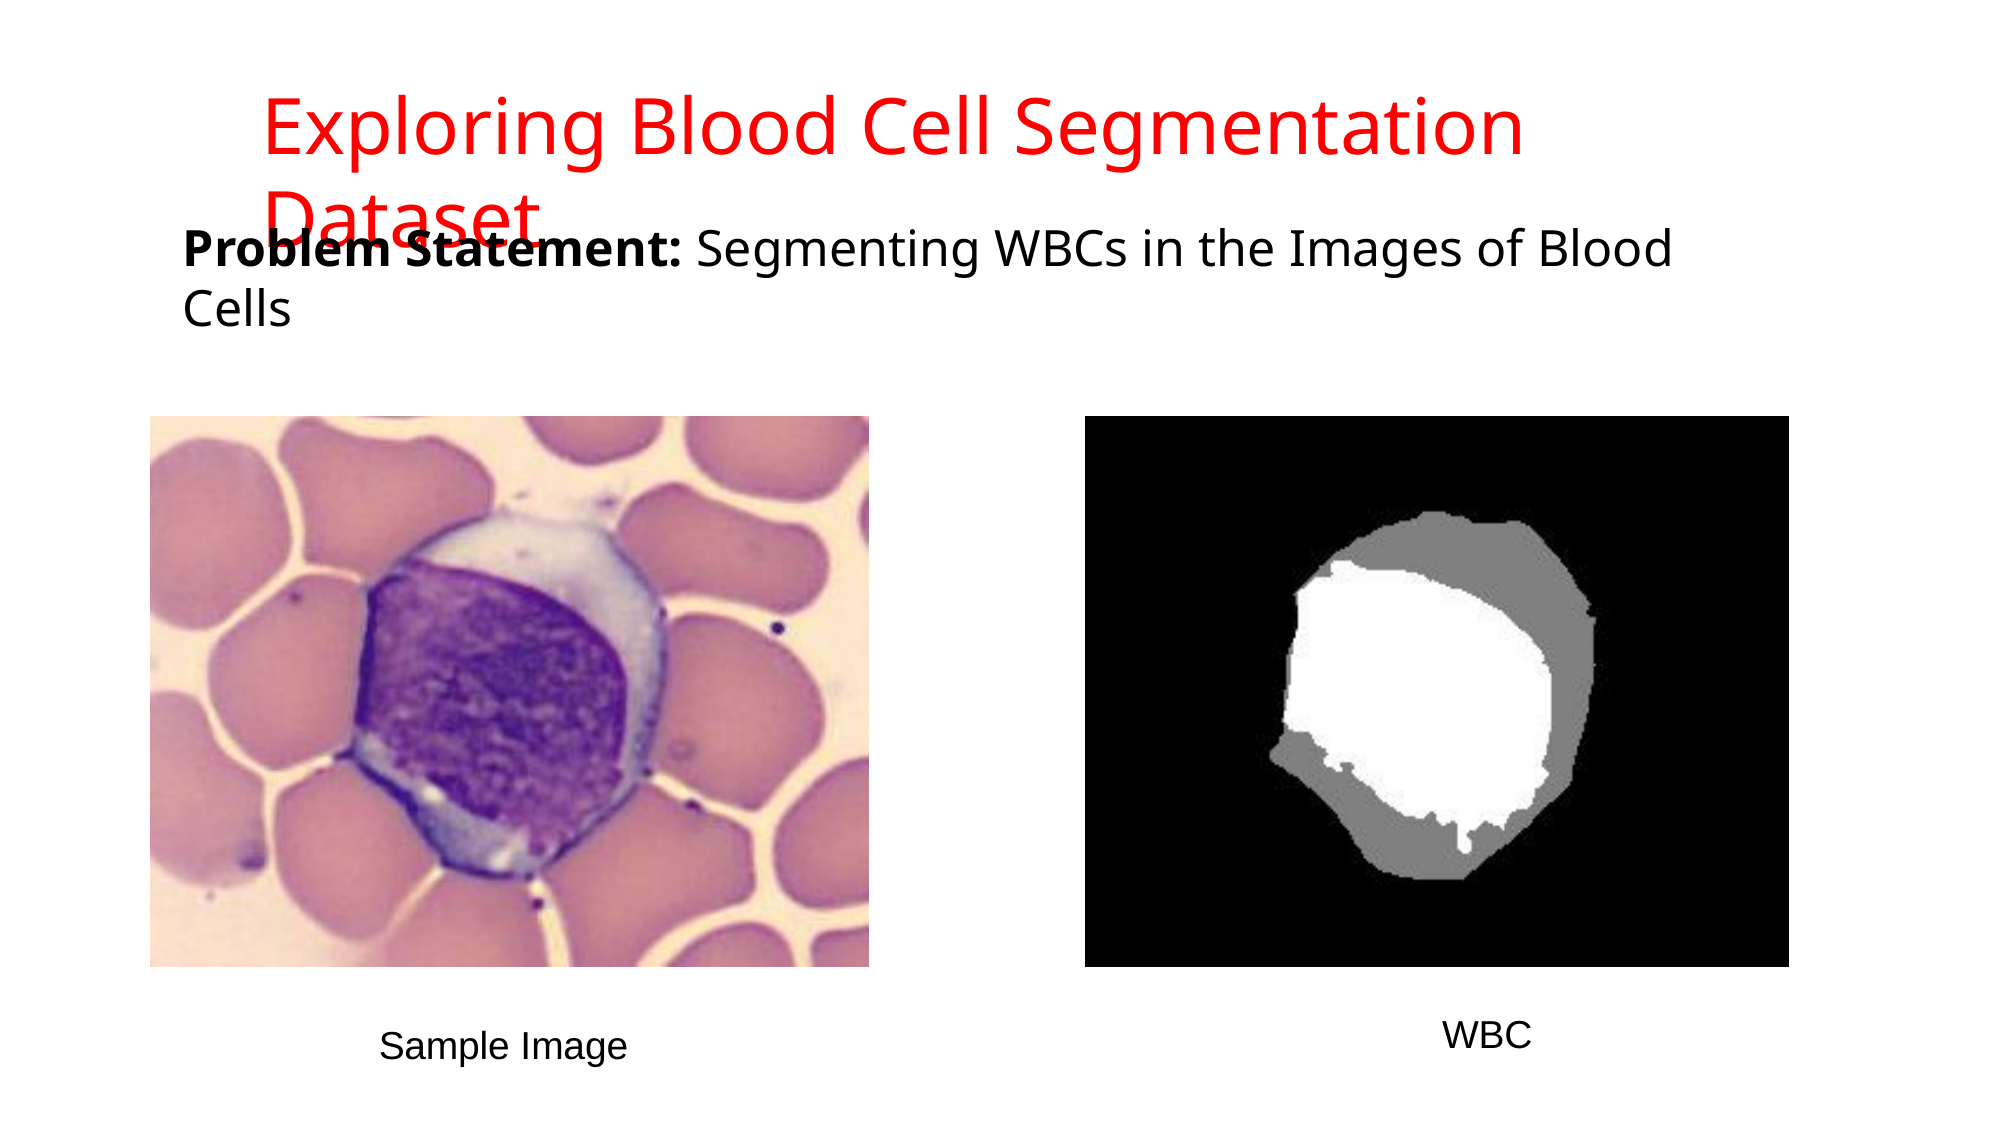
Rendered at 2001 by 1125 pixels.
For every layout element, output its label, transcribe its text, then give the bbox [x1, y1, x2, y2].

text_box WBC [1439, 1001, 1536, 1056]
text_box Sample Image [376, 1012, 632, 1068]
text_box Problem Statement: Segmenting WBCs in the Images of Blood Cells [179, 213, 1691, 337]
text_box Exploring Blood Cell Segmentation Dataset [258, 73, 1740, 264]
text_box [150, 416, 1790, 967]
